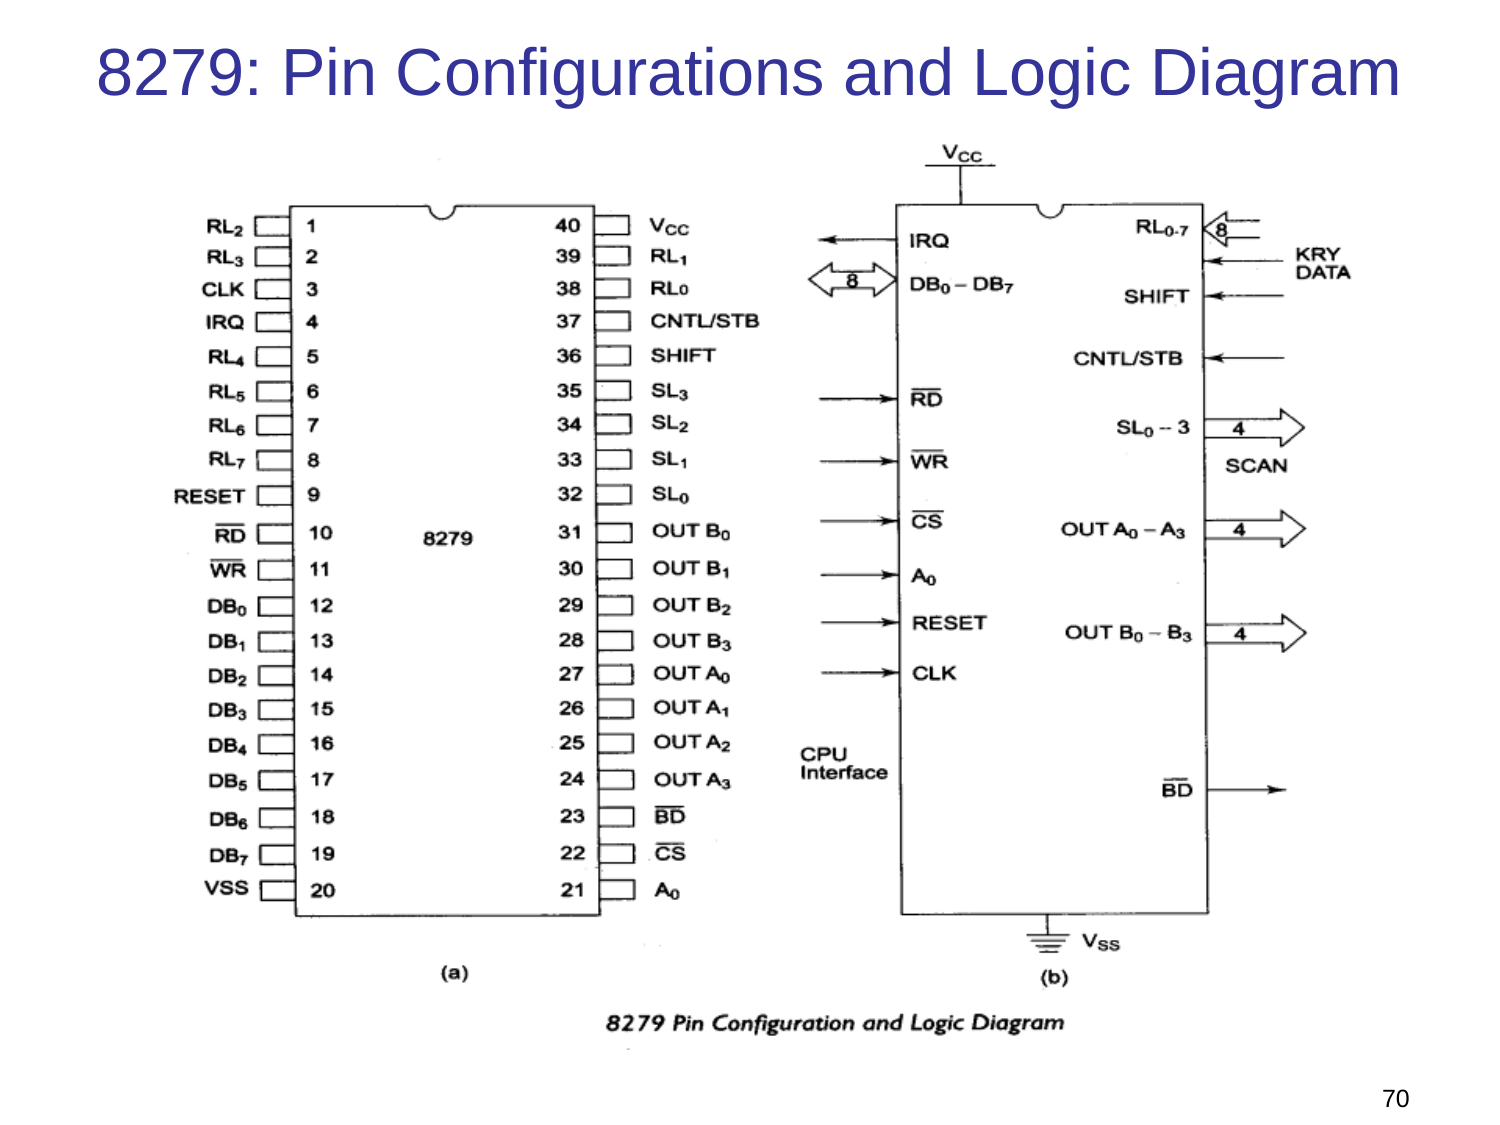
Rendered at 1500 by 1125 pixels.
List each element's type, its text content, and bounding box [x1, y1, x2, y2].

title 8279: Pin Configurations and Logic Diagram [24, 12, 1476, 126]
slide_number 70 [1074, 1074, 1426, 1103]
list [149, 137, 1363, 1051]
